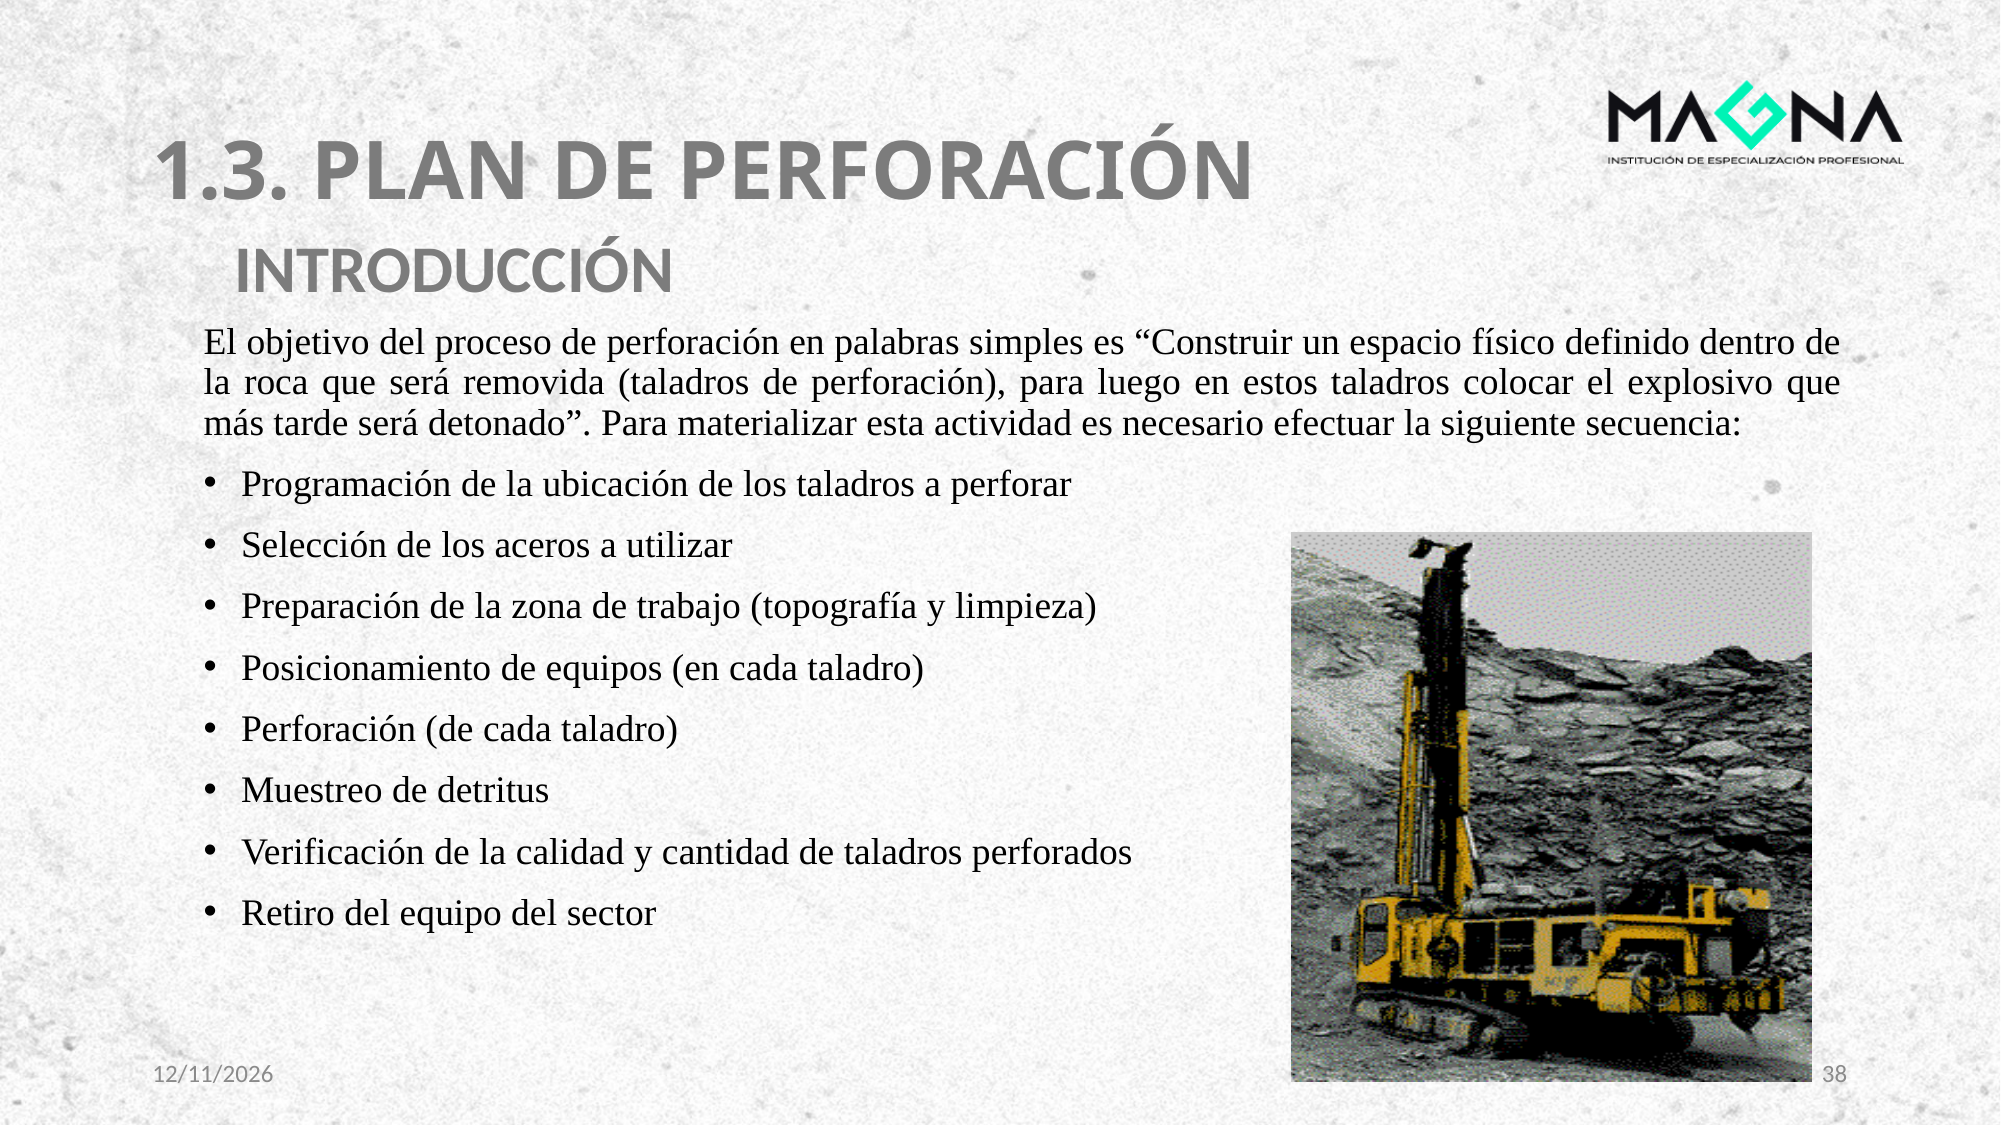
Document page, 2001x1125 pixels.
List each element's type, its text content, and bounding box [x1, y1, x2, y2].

title 1.3. PLAN DE PERFORACIÓN [64, 121, 1346, 226]
picture [0, 0, 2001, 1125]
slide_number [137, 1042, 588, 1103]
slide_number 38 [1412, 1042, 1863, 1103]
text_box INTRODUCCIÓN [219, 218, 1258, 313]
list El objetivo del proceso de perforación en palabras simples es “Construir un espacio físico definido dentro de la roca que será removida (taladros de perforación), para luego en estos taladros colocar el explosivo que más tarde será detonado”. Para materializar esta actividad es necesario efectuar la siguiente secuencia: Programación de la ubicación de los taladros a perforar Selección de los aceros a utilizar Preparación de la zona de trabajo (topografía y limpieza) Posicionamiento de equipos (en cada taladro) Perforación (de cada taladro) Muestreo de detritus Verificación de la calidad y cantidad de taladros perforados Retiro del equipo del sector [188, 314, 1859, 1082]
